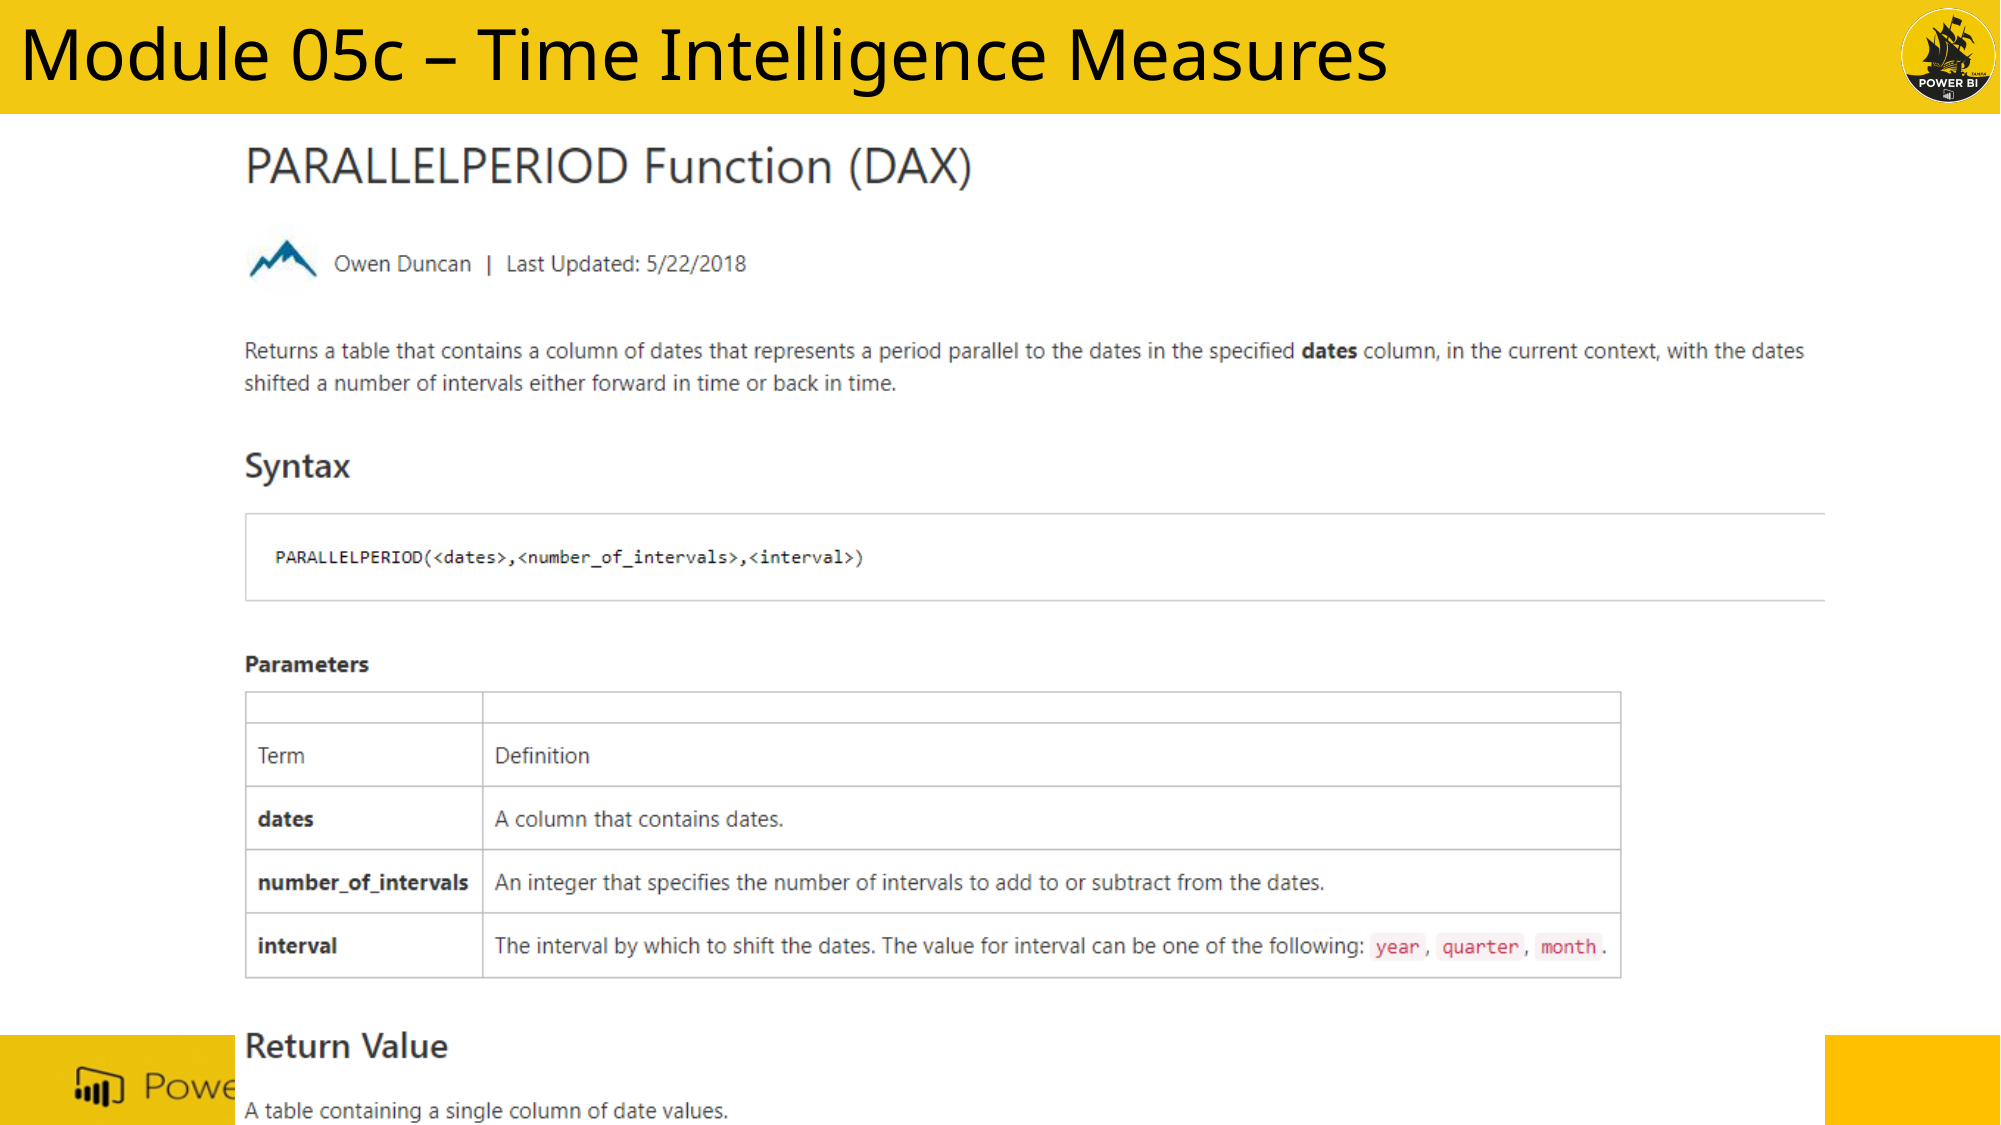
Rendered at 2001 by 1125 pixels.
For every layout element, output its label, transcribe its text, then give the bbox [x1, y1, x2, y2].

picture [0, 120, 2001, 1125]
picture [1901, 8, 1996, 103]
title Module 05c – Time Intelligence Measures [4, 10, 1688, 103]
